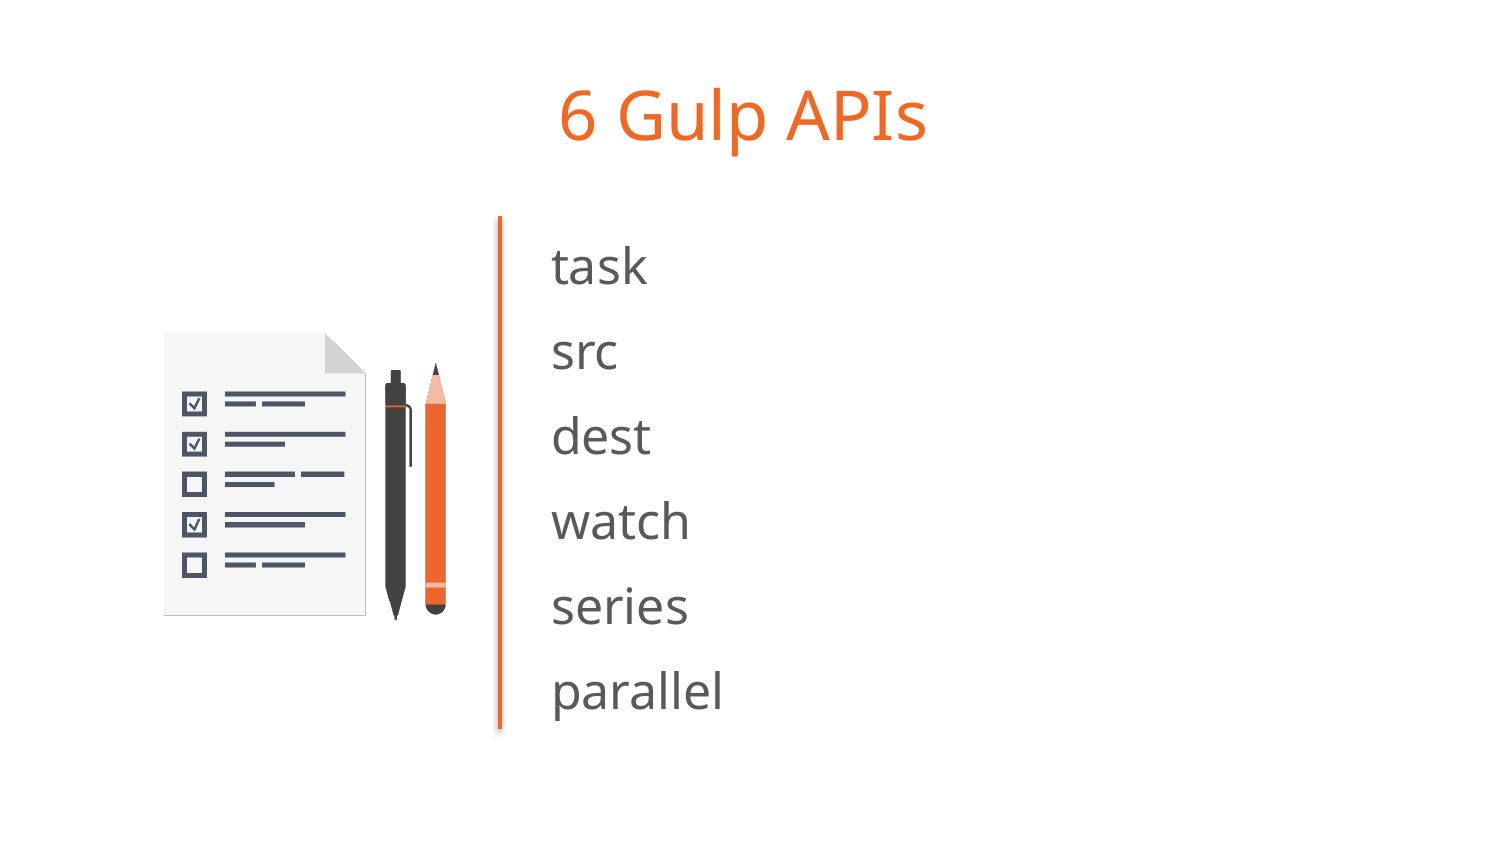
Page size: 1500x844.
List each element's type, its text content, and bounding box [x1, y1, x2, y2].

title 6 Gulp APIs [74, 23, 1427, 217]
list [164, 333, 447, 621]
list task src dest watch series parallel [551, 224, 1424, 730]
